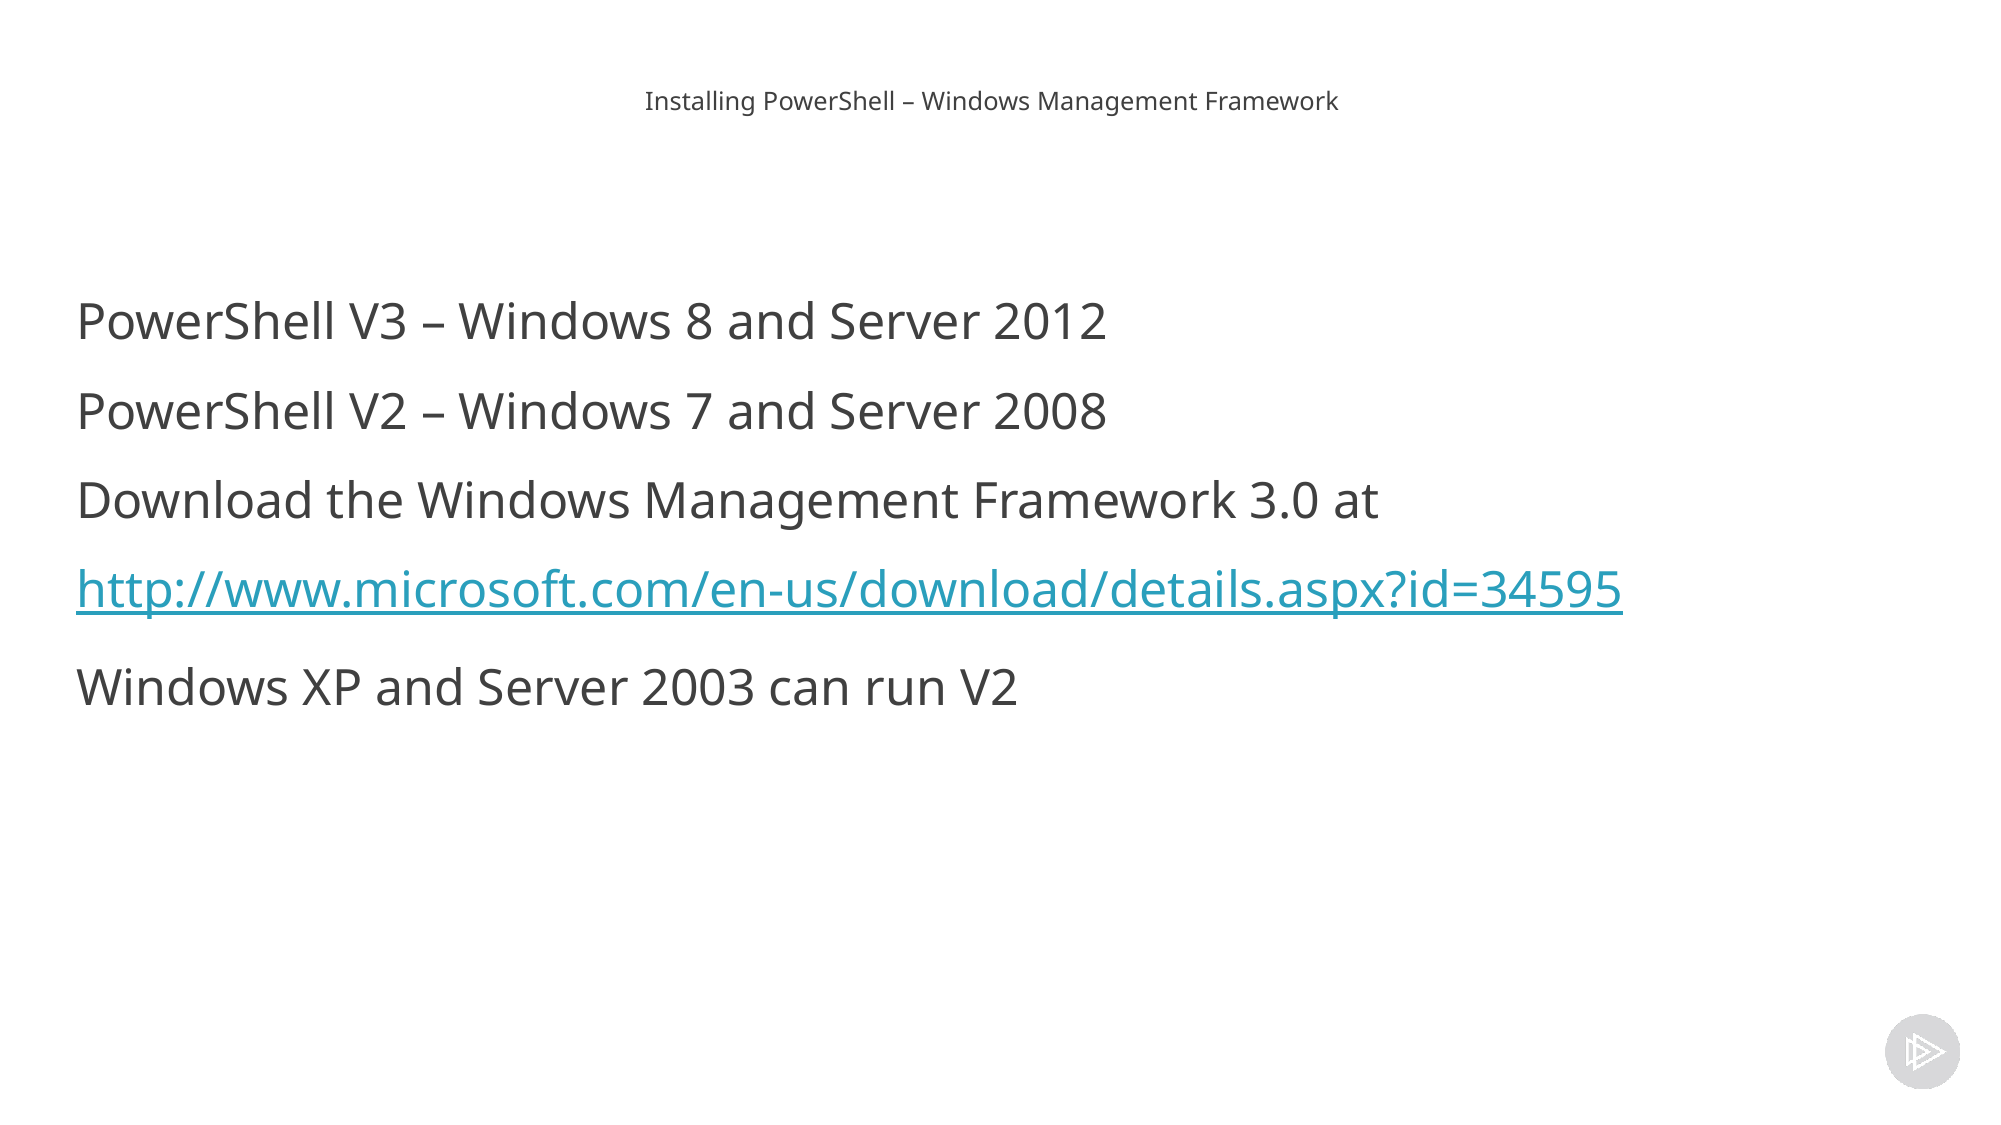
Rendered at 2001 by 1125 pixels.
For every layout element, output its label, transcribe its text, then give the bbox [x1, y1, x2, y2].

title Installing PowerShell – Windows Management Framework [115, 82, 1885, 155]
list PowerShell V3 – Windows 8 and Server 2012 PowerShell V2 – Windows 7 and Server 2008 Download the Windows Management Framework 3.0 at http://www.microsoft.com/en-us/download/details.aspx?id=34595 Windows XP and Server 2003 can run V2 [66, 289, 1958, 1066]
